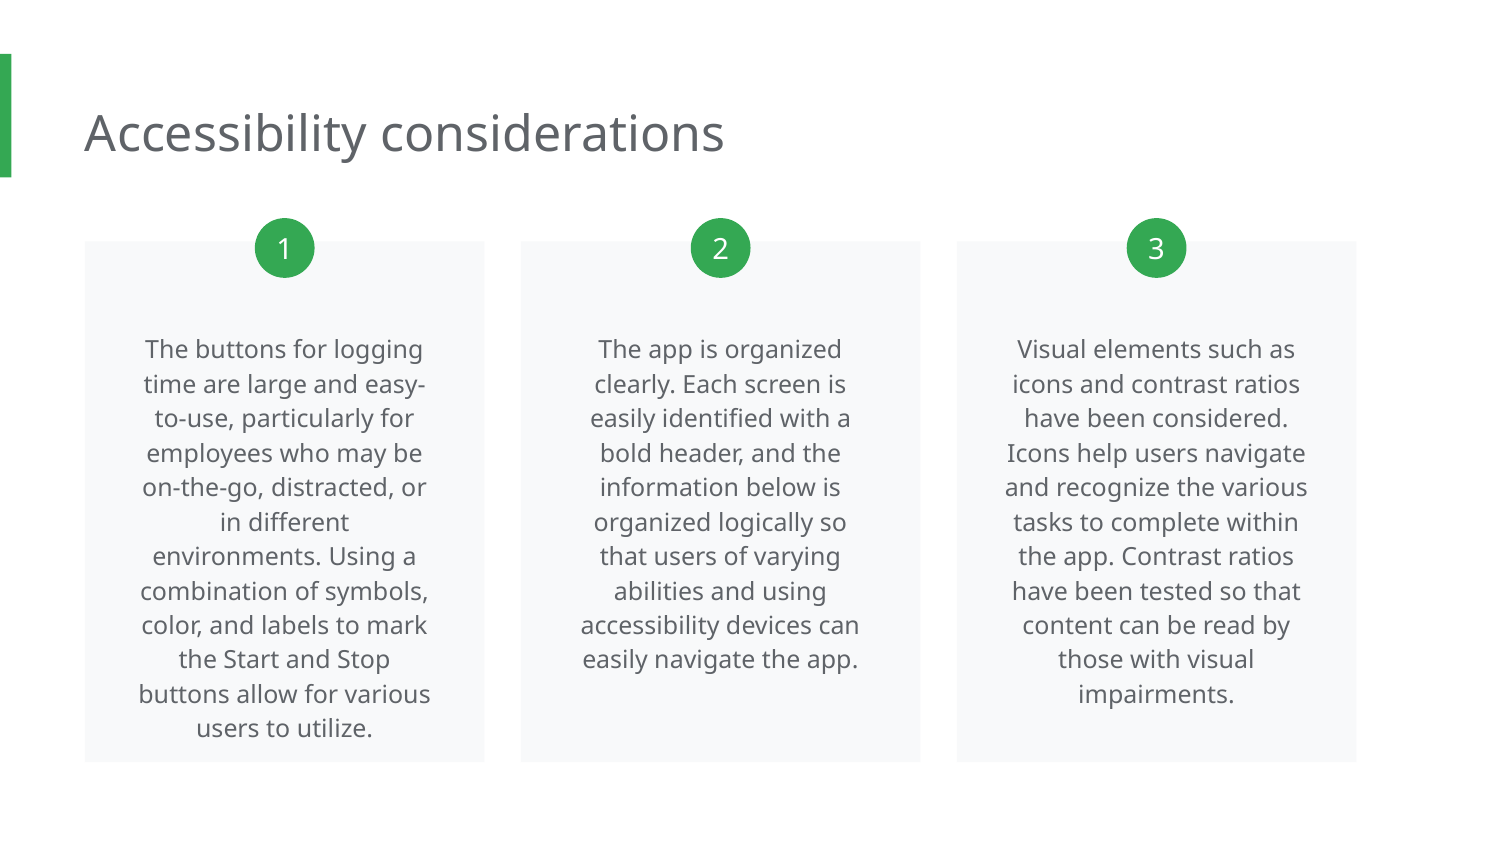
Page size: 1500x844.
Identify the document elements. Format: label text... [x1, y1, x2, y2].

text_box 2 [690, 218, 751, 278]
text_box 1 [254, 218, 315, 278]
text_box Accessibility considerations [84, 85, 1234, 176]
text_box [956, 241, 1357, 763]
text_box The buttons for logging time are large and easy-to-use, particularly for employees who may be on-the-go, distracted, or in different environments. Using a combination of symbols, color, and labels to mark the Start and Stop buttons allow for various users to utilize. [116, 314, 453, 758]
text_box [520, 241, 921, 763]
text_box Visual elements such as icons and contrast ratios have been considered. Icons help users navigate and recognize the various tasks to complete within the app. Contrast ratios have been tested so that content can be read by those with visual impairments. [988, 314, 1325, 724]
text_box [84, 241, 485, 763]
text_box The app is organized clearly. Each screen is easily identified with a bold header, and the information below is organized logically so that users of varying abilities and using accessibility devices can easily navigate the app. [552, 314, 889, 689]
text_box 3 [1126, 218, 1187, 278]
